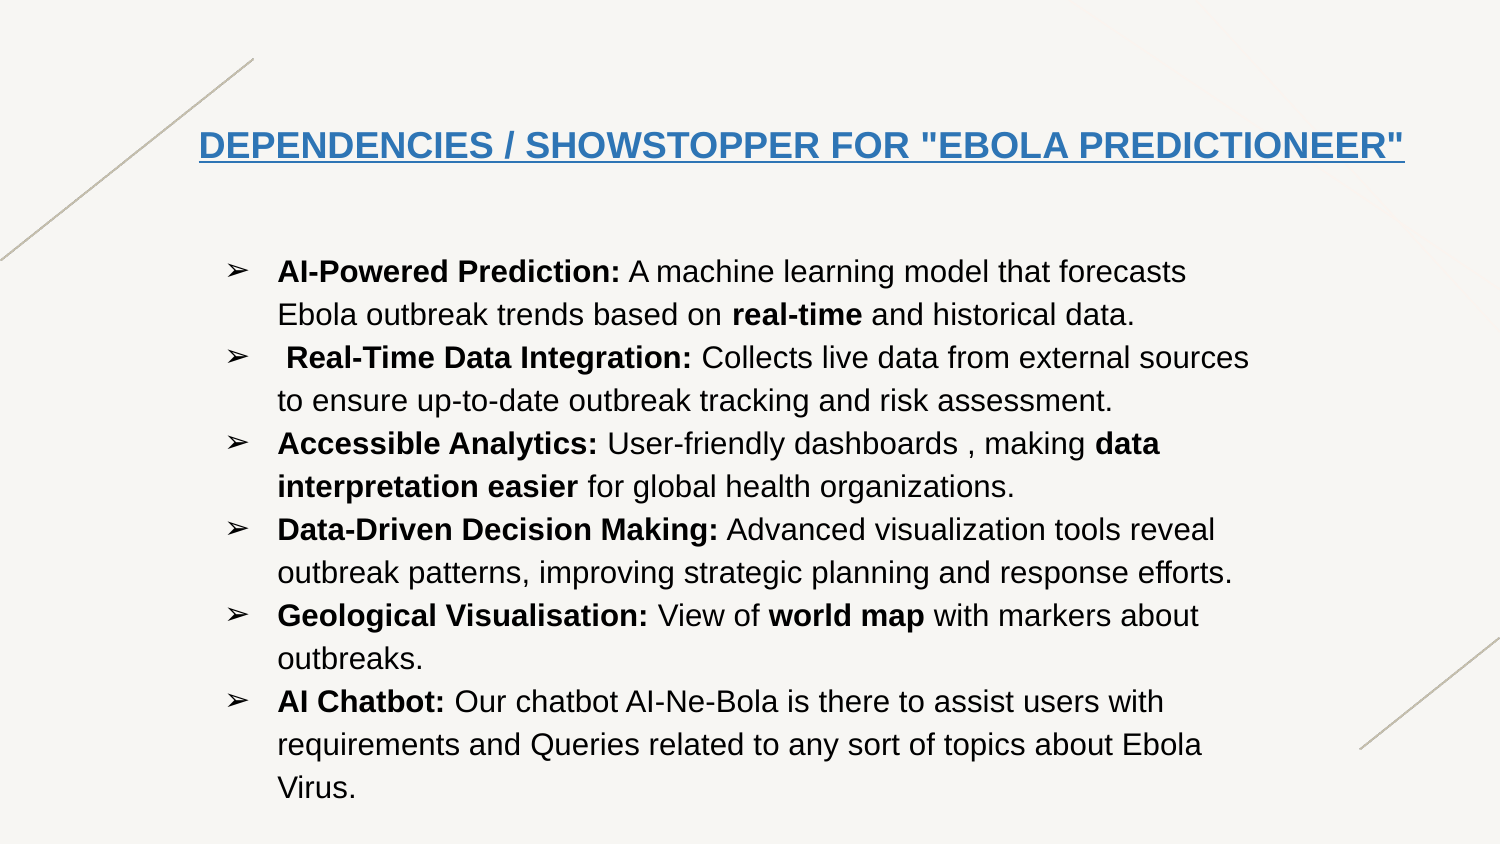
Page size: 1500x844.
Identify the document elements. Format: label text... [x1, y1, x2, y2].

picture [1359, 637, 1500, 750]
text_box AI-Powered Prediction: A machine learning model that forecasts Ebola outbreak trends based on real-time and historical data. Real-Time Data Integration: Collects live data from external sources to ensure up-to-date outbreak tracking and risk assessment. Accessible Analytics: User-friendly dashboards , making data interpretation easier for global health organizations. Data-Driven Decision Making: Advanced visualization tools reveal outbreak patterns, improving strategic planning and response efforts. Geological Visualisation: View of world map with markers about outbreaks. AI Chatbot: Our chatbot AI-Ne-Bola is there to assist users with requirements and Queries related to any sort of topics about Ebola Virus. [191, 179, 1267, 844]
picture [0, 58, 254, 261]
text_box DEPENDENCIES / SHOWSTOPPER FOR "EBOLA PREDICTIONEER" [144, 115, 1459, 172]
